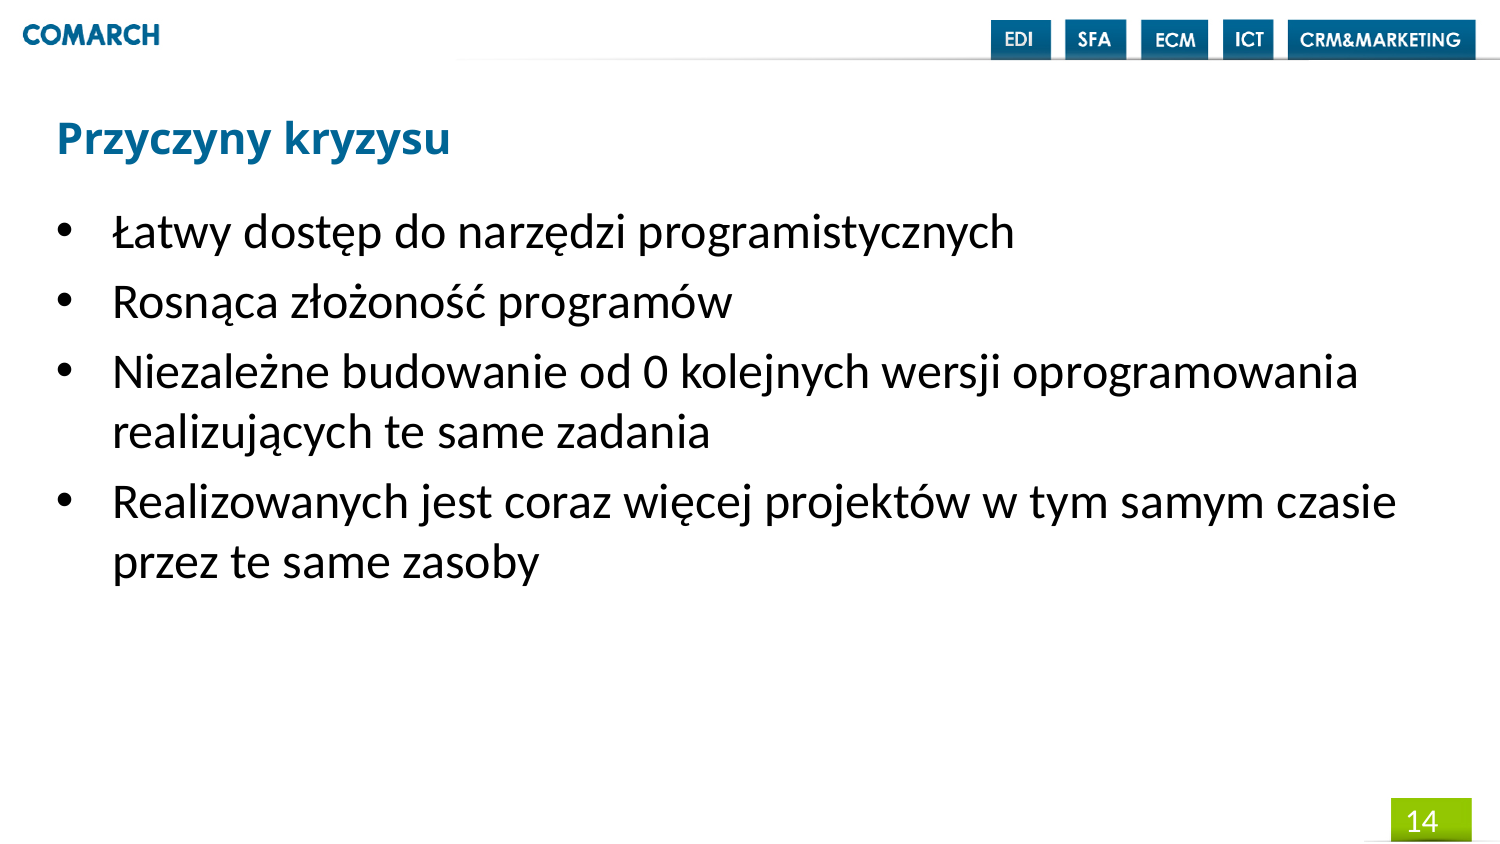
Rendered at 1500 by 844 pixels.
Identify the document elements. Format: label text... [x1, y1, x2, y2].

list Przyczyny kryzysu [41, 102, 1447, 166]
list Łatwy dostęp do narzędzi programistycznych Rosnąca złożoność programów Niezależne budowanie od 0 kolejnych wersji oprogramowania realizujących te same zadania Realizowanych jest coraz więcej projektów w tym samym czasie przez te same zasoby [41, 191, 1447, 759]
picture [0, 0, 1500, 84]
picture [1364, 787, 1500, 844]
